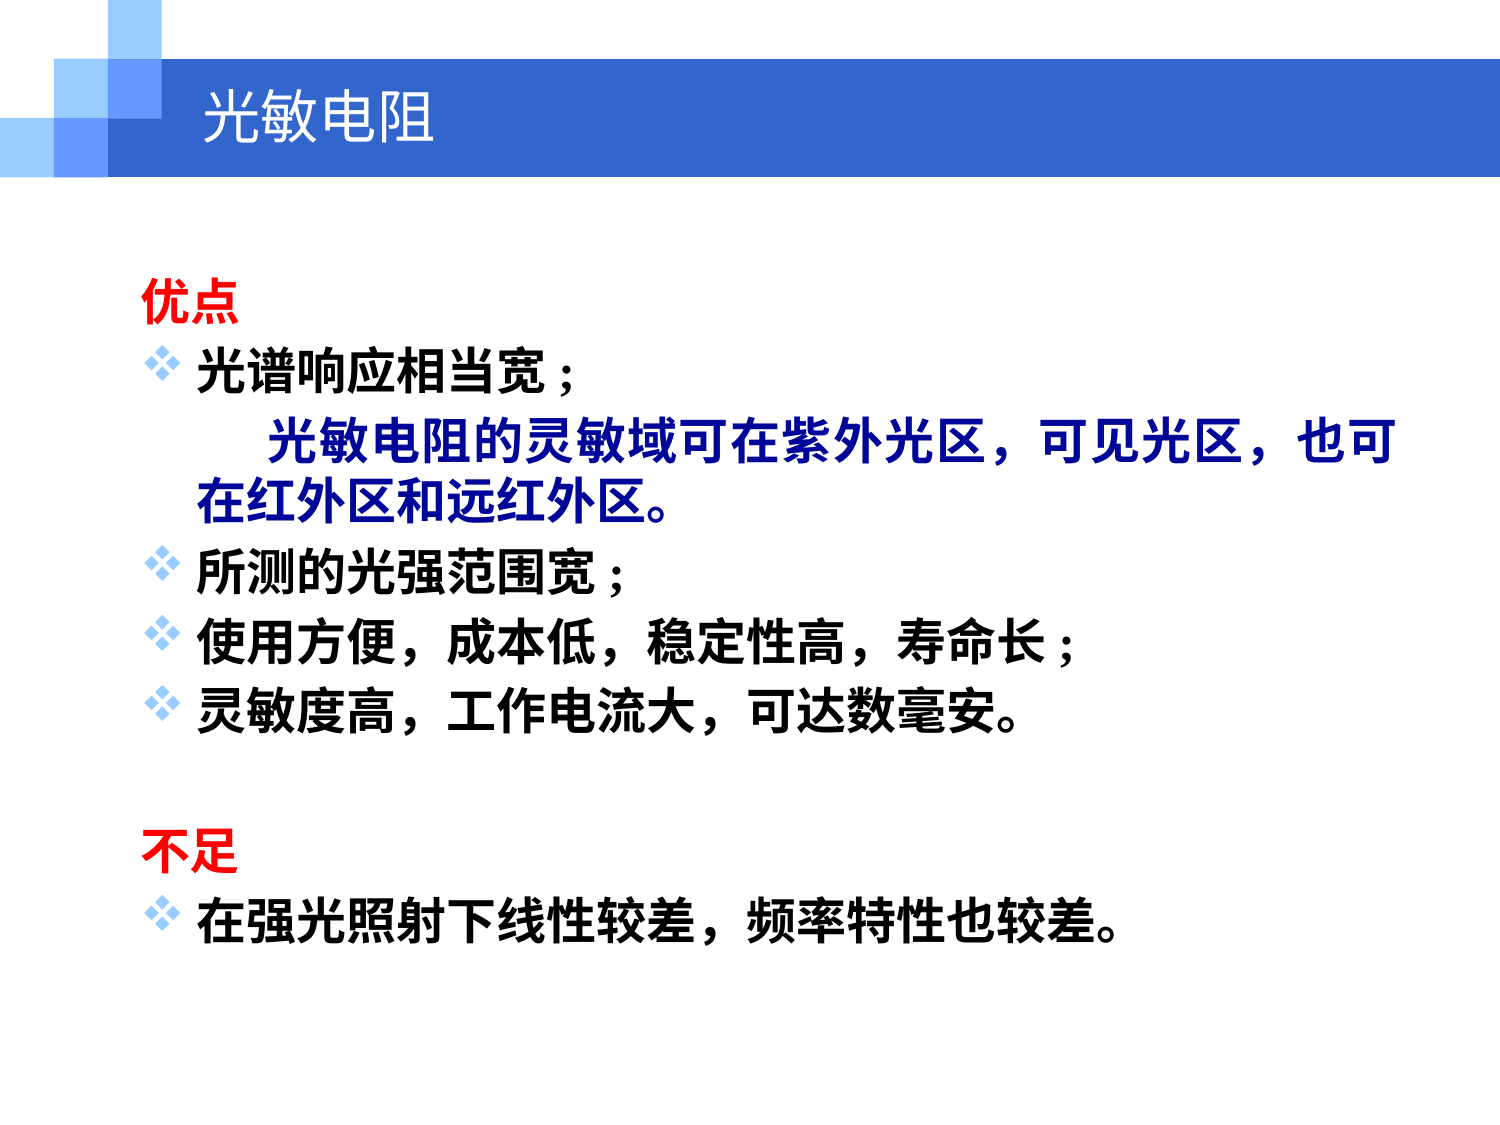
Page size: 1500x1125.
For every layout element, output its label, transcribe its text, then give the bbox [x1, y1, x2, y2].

title 光敏电阻 [187, 75, 1400, 155]
list 优点 光谱响应相当宽; 光敏电阻的灵敏域可在紫外光区，可见光区，也可在红外区和远红外区。 所测的光强范围宽; 使用方便，成本低，稳定性高，寿命长; 灵敏度高，工作电流大，可达数毫安。 不足 在强光照射下线性较差，频率特性也较差。 [125, 262, 1413, 1025]
